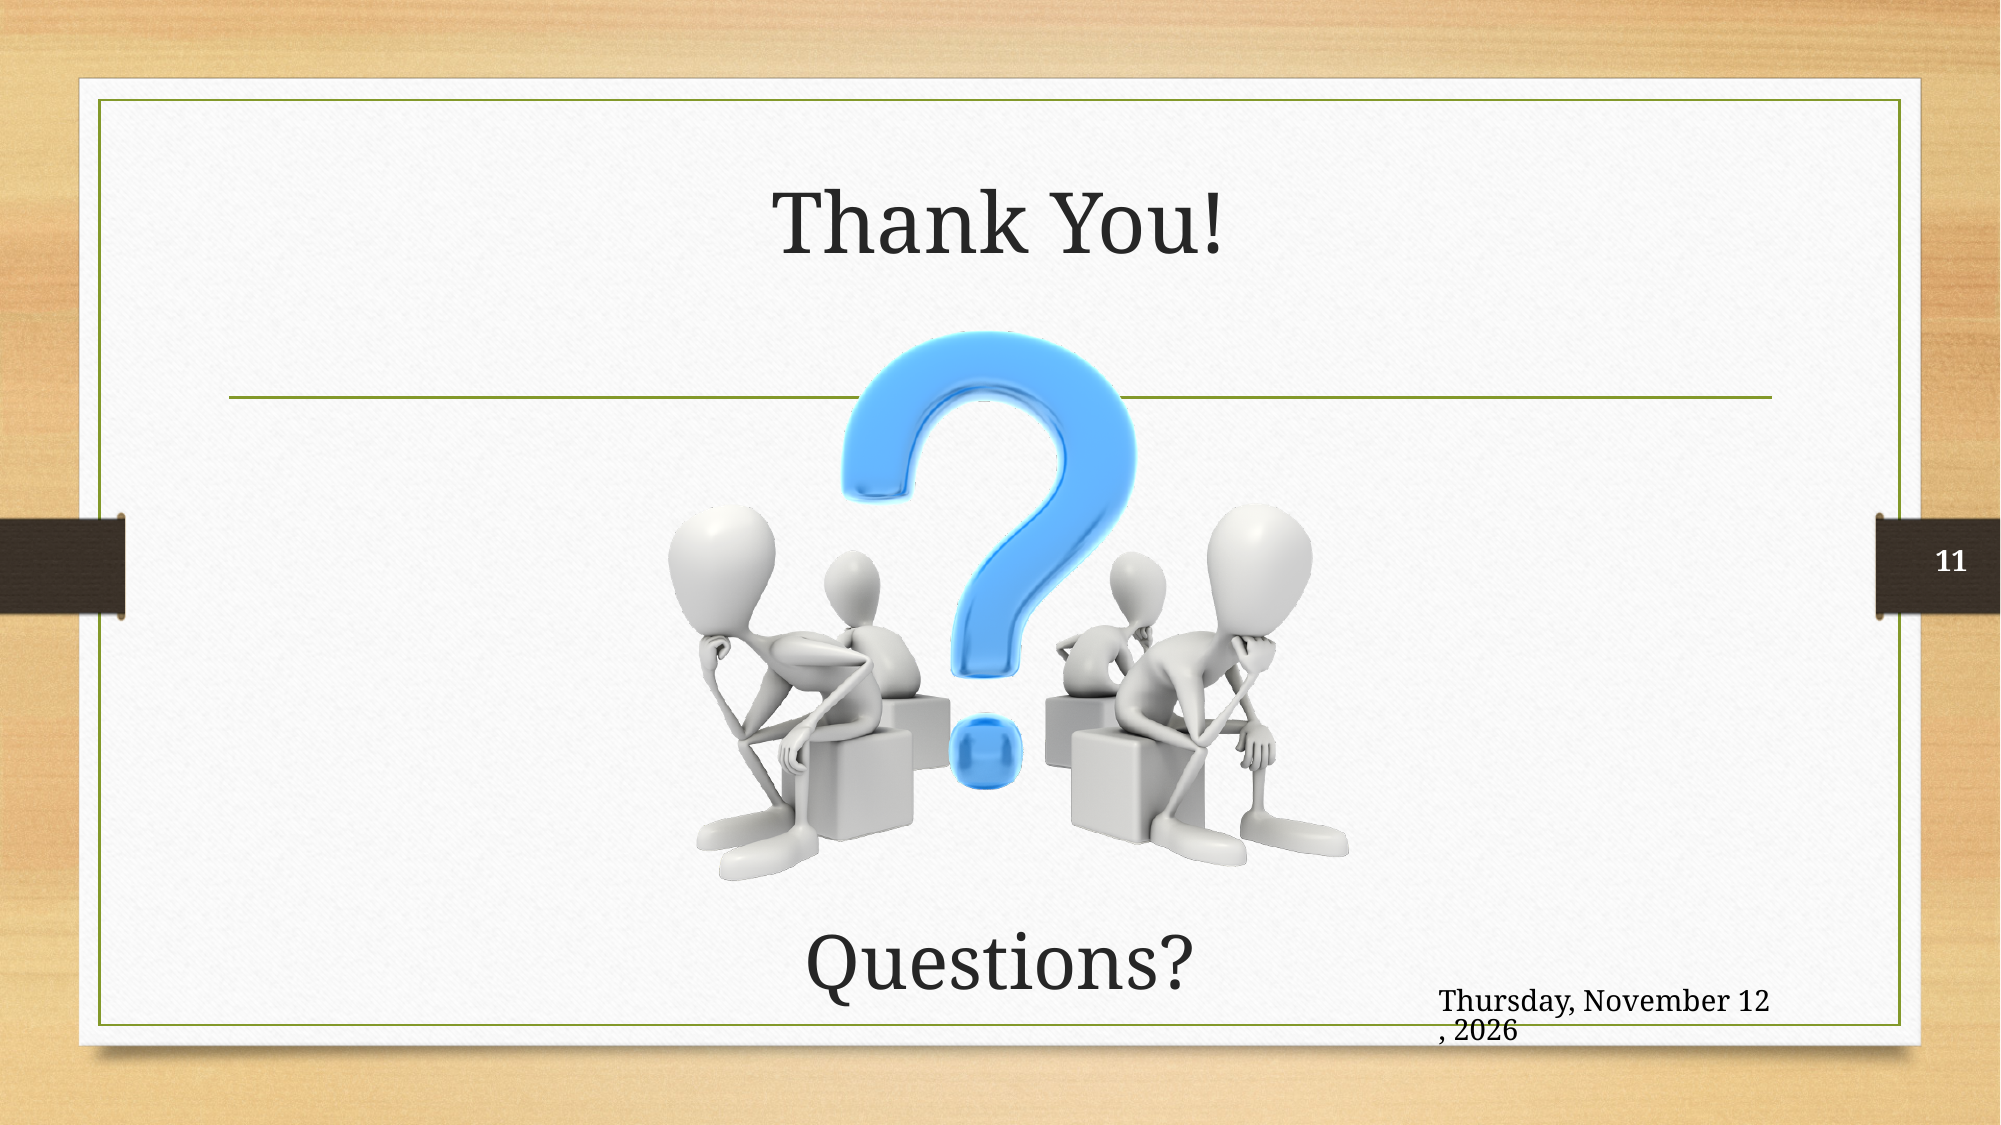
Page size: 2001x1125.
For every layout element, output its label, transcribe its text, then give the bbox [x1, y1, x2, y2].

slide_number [1423, 1013, 1788, 1025]
slide_number 11 [1893, 539, 1983, 586]
picture [0, 0, 2001, 1125]
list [513, 288, 1487, 938]
title Thank You! [212, 161, 1788, 278]
text_box Questions? [212, 906, 1788, 1013]
